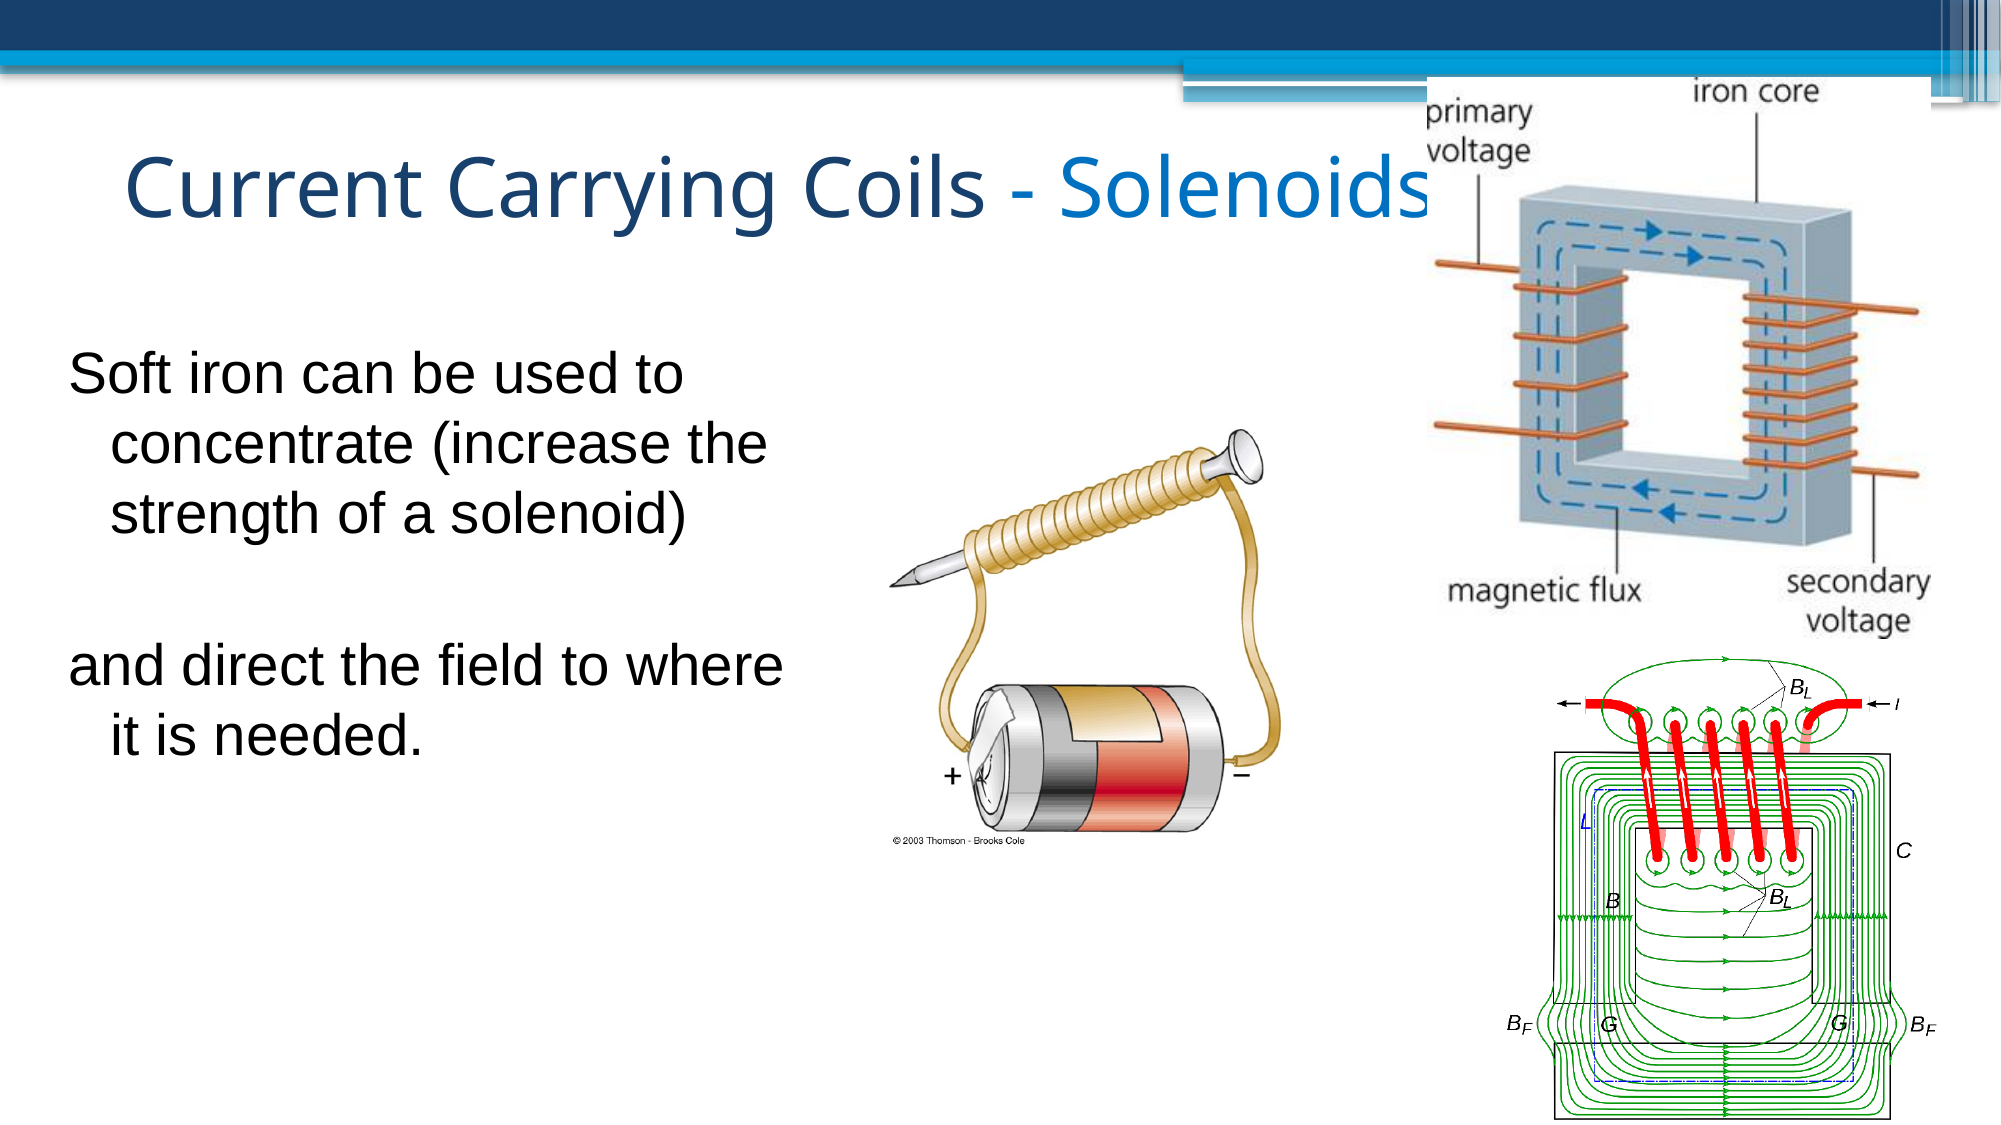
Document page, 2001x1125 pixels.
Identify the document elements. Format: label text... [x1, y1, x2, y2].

text_box Soft iron can be used to concentrate (increase the strength of a solenoid) and direct the field to where it is needed. [35, 327, 804, 1037]
picture [1426, 77, 1958, 1125]
picture [889, 428, 1281, 848]
title Current Carrying Coils - Solenoids [109, 96, 1419, 272]
